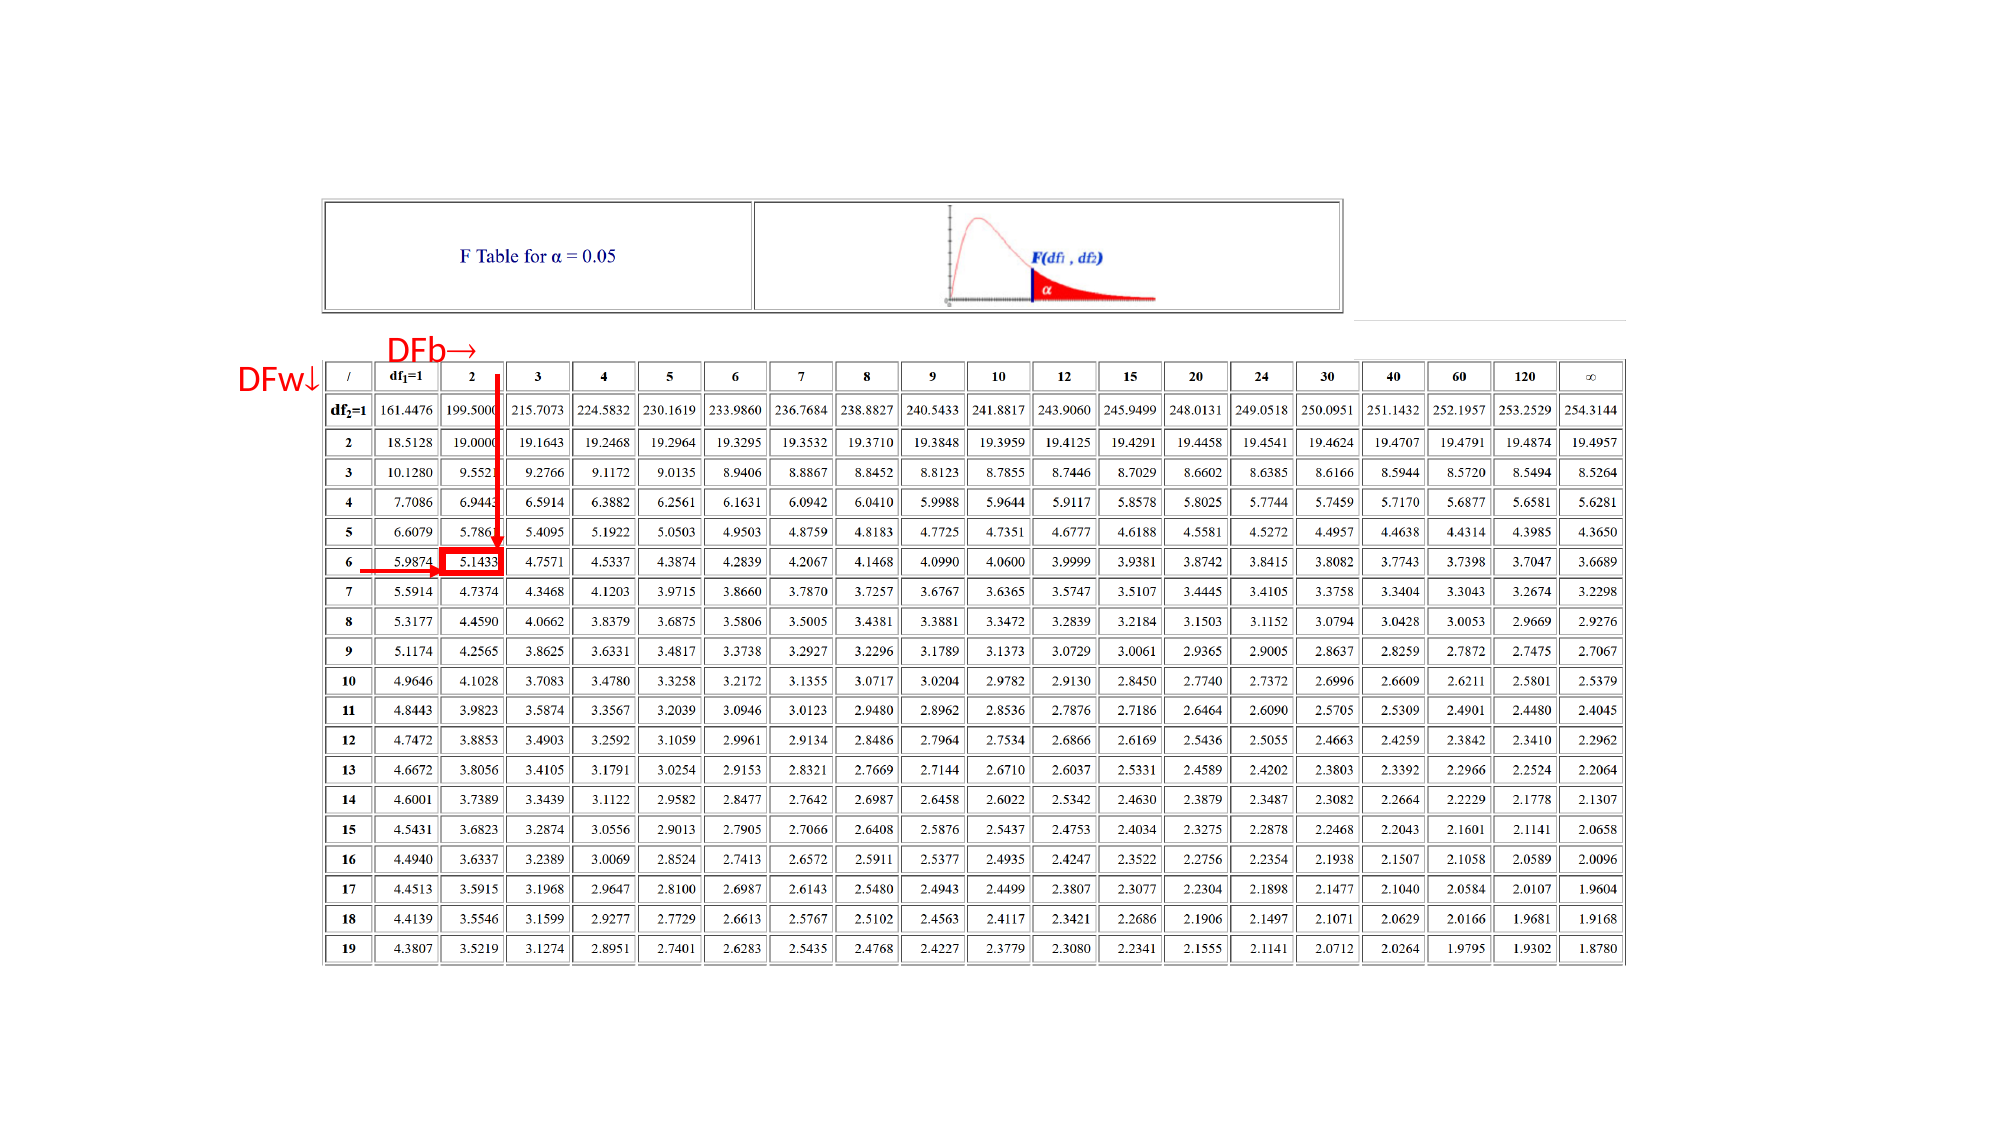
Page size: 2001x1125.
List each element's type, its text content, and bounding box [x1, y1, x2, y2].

text_box DFw [222, 346, 319, 407]
picture [319, 196, 1634, 973]
